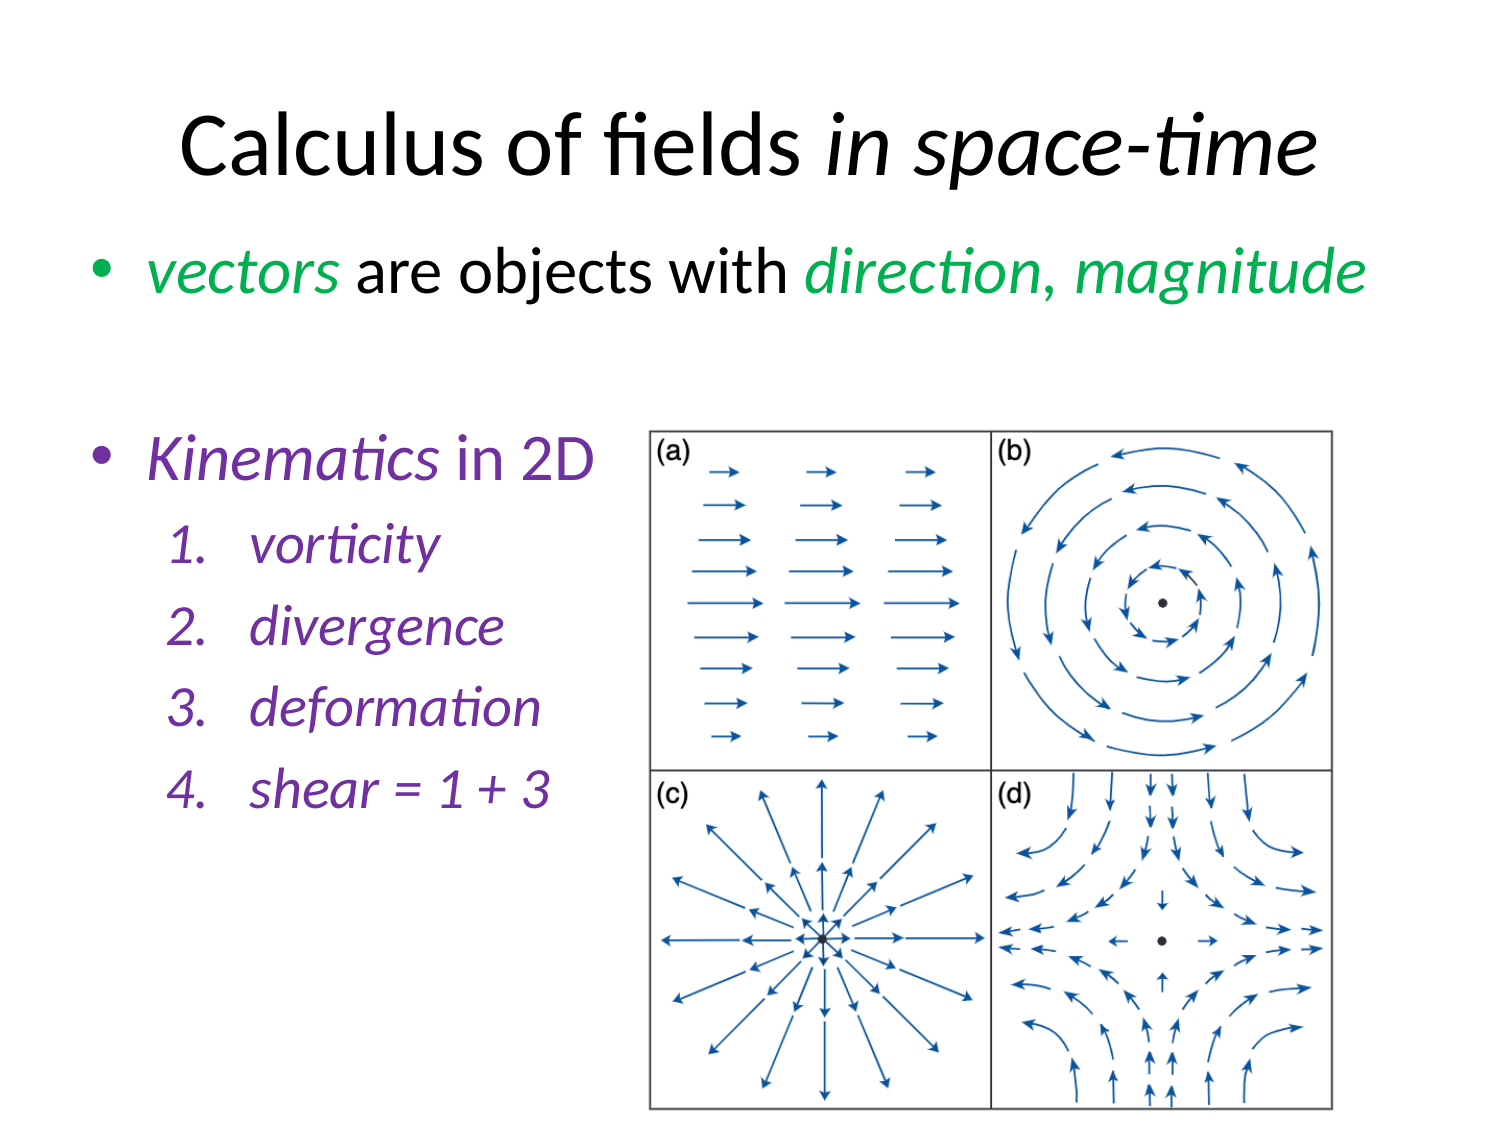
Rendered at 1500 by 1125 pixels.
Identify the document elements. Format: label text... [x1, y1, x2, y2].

list vectors are objects with direction, magnitude Kinematics in 2D vorticity divergence deformation shear = 1 + 3 [75, 219, 1425, 1055]
title Calculus of fields in space-time [75, 45, 1425, 219]
picture [632, 412, 1348, 1125]
